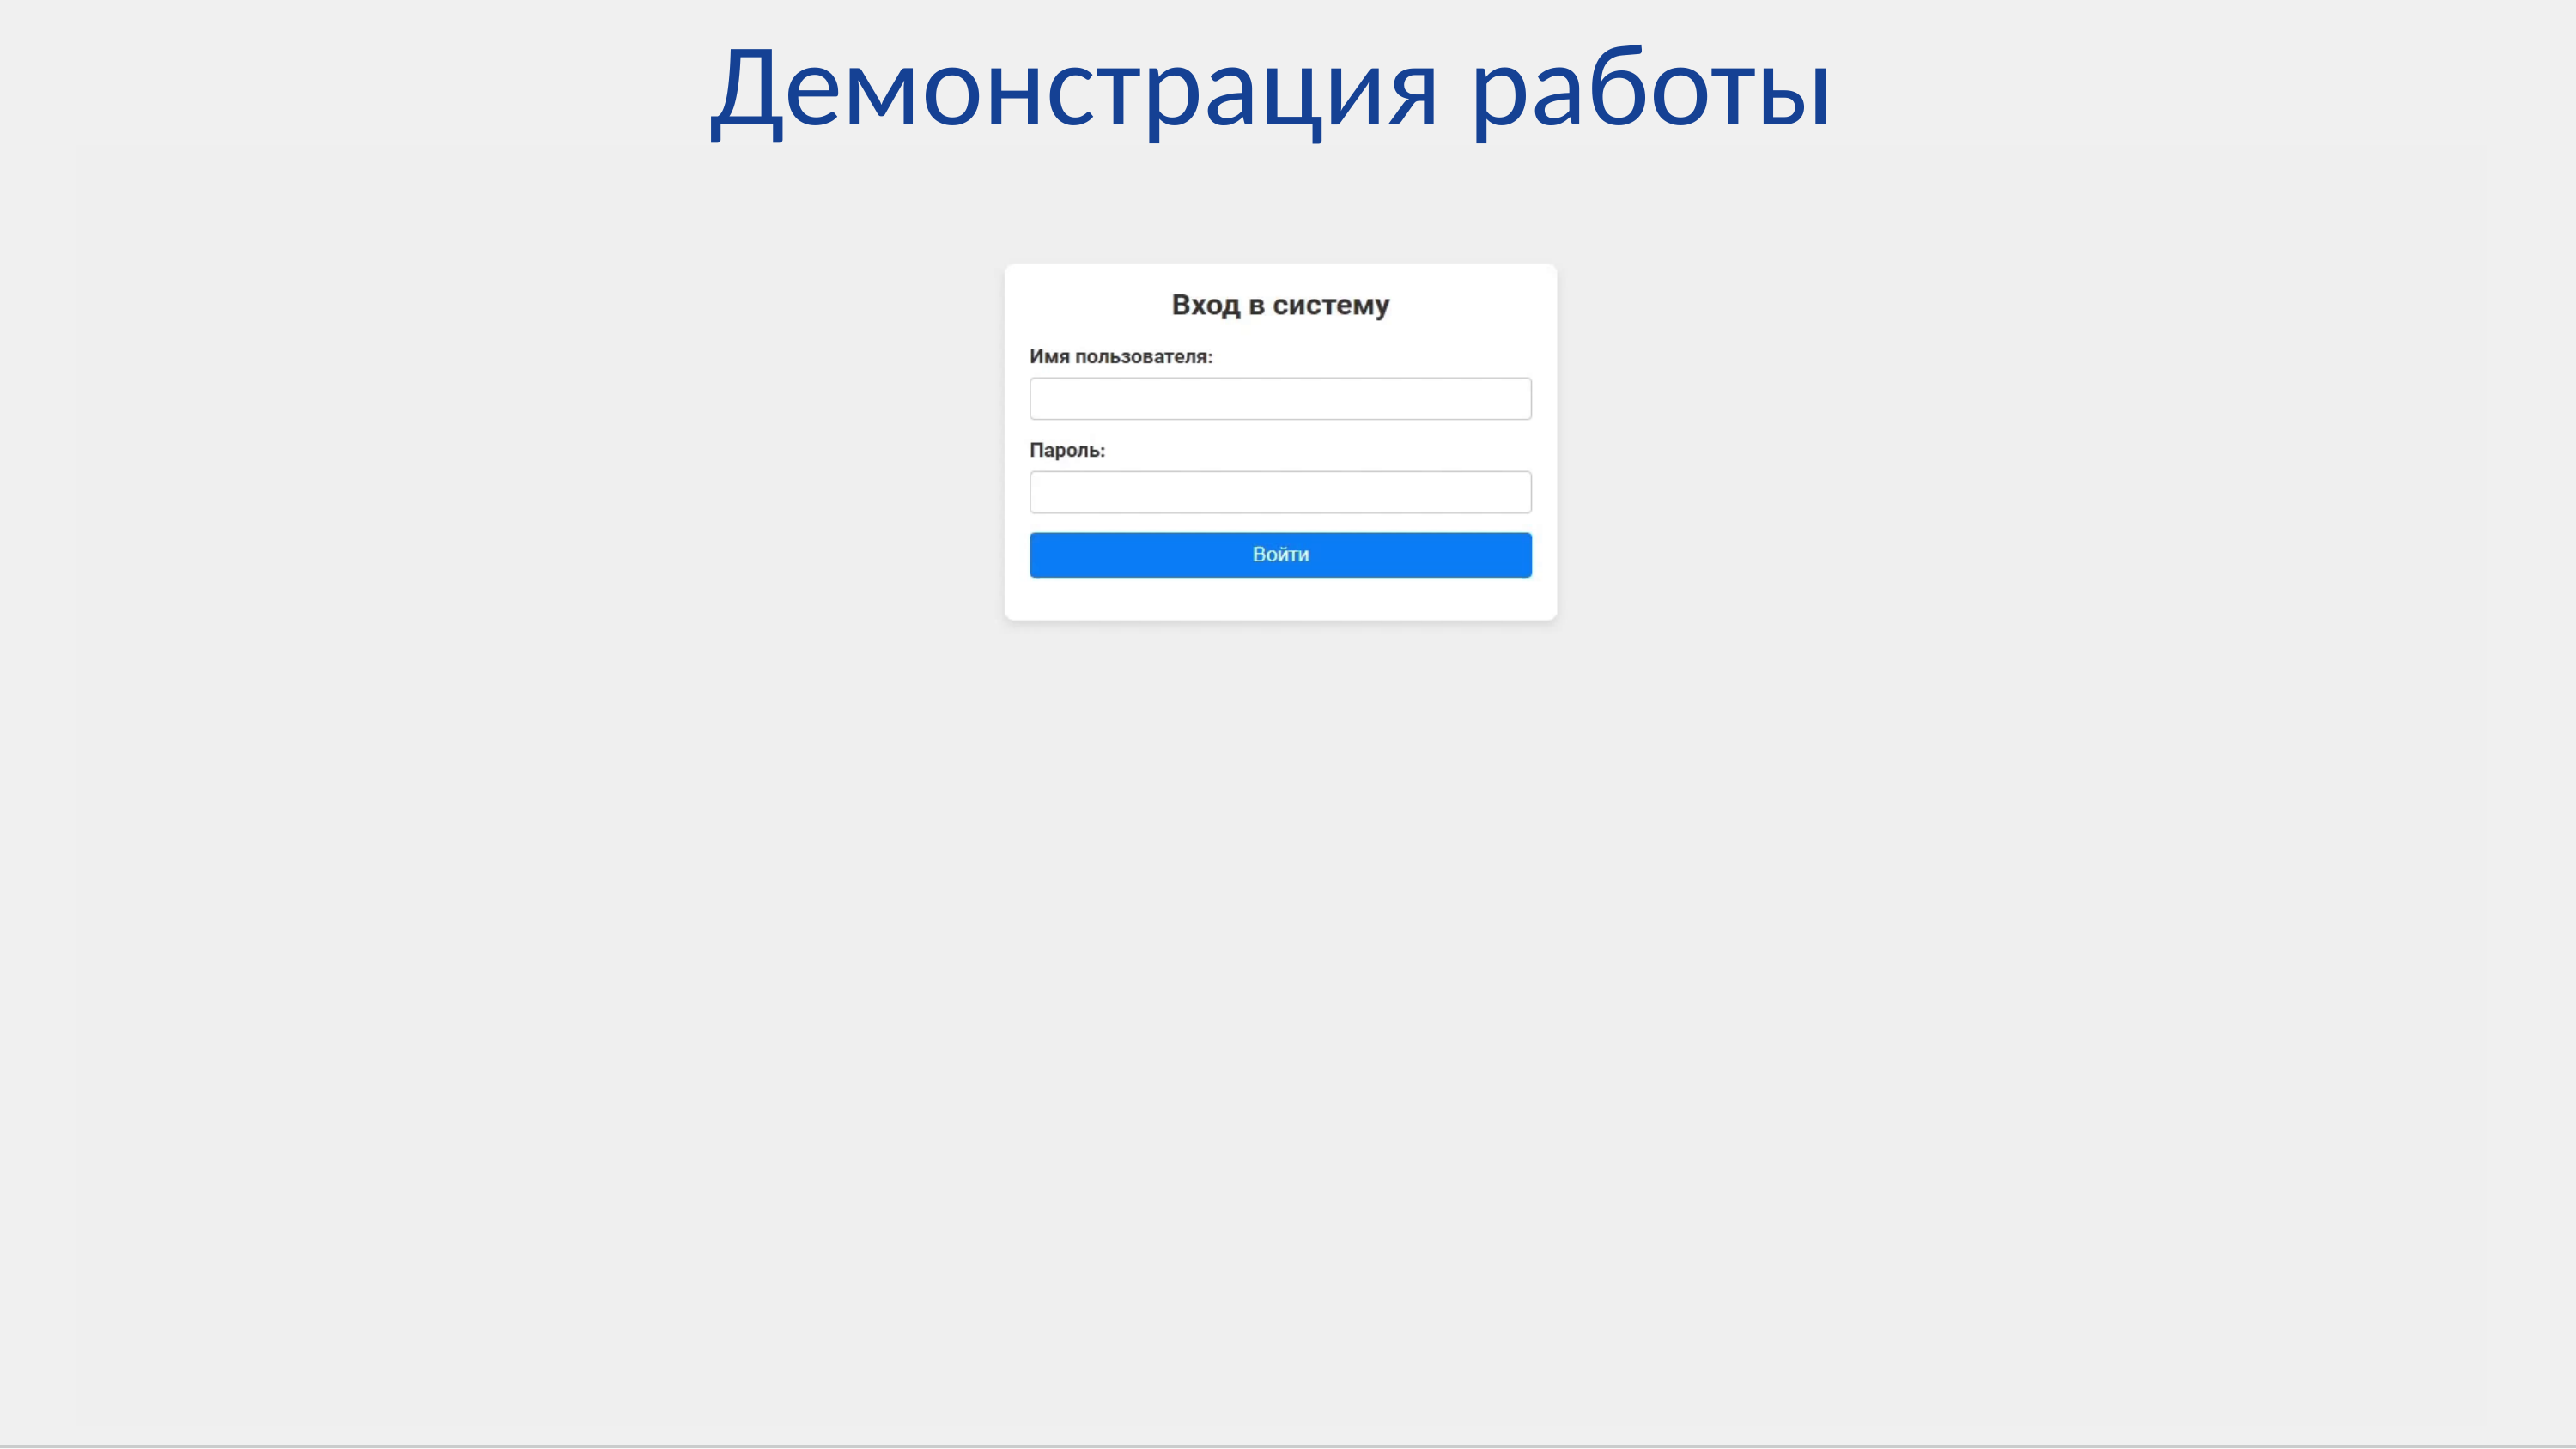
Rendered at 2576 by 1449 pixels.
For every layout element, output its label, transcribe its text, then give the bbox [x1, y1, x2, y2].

text_box Демонстрация работы [511, 0, 2061, 142]
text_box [75, 144, 2488, 1428]
text_box [0, 0, 2576, 1448]
